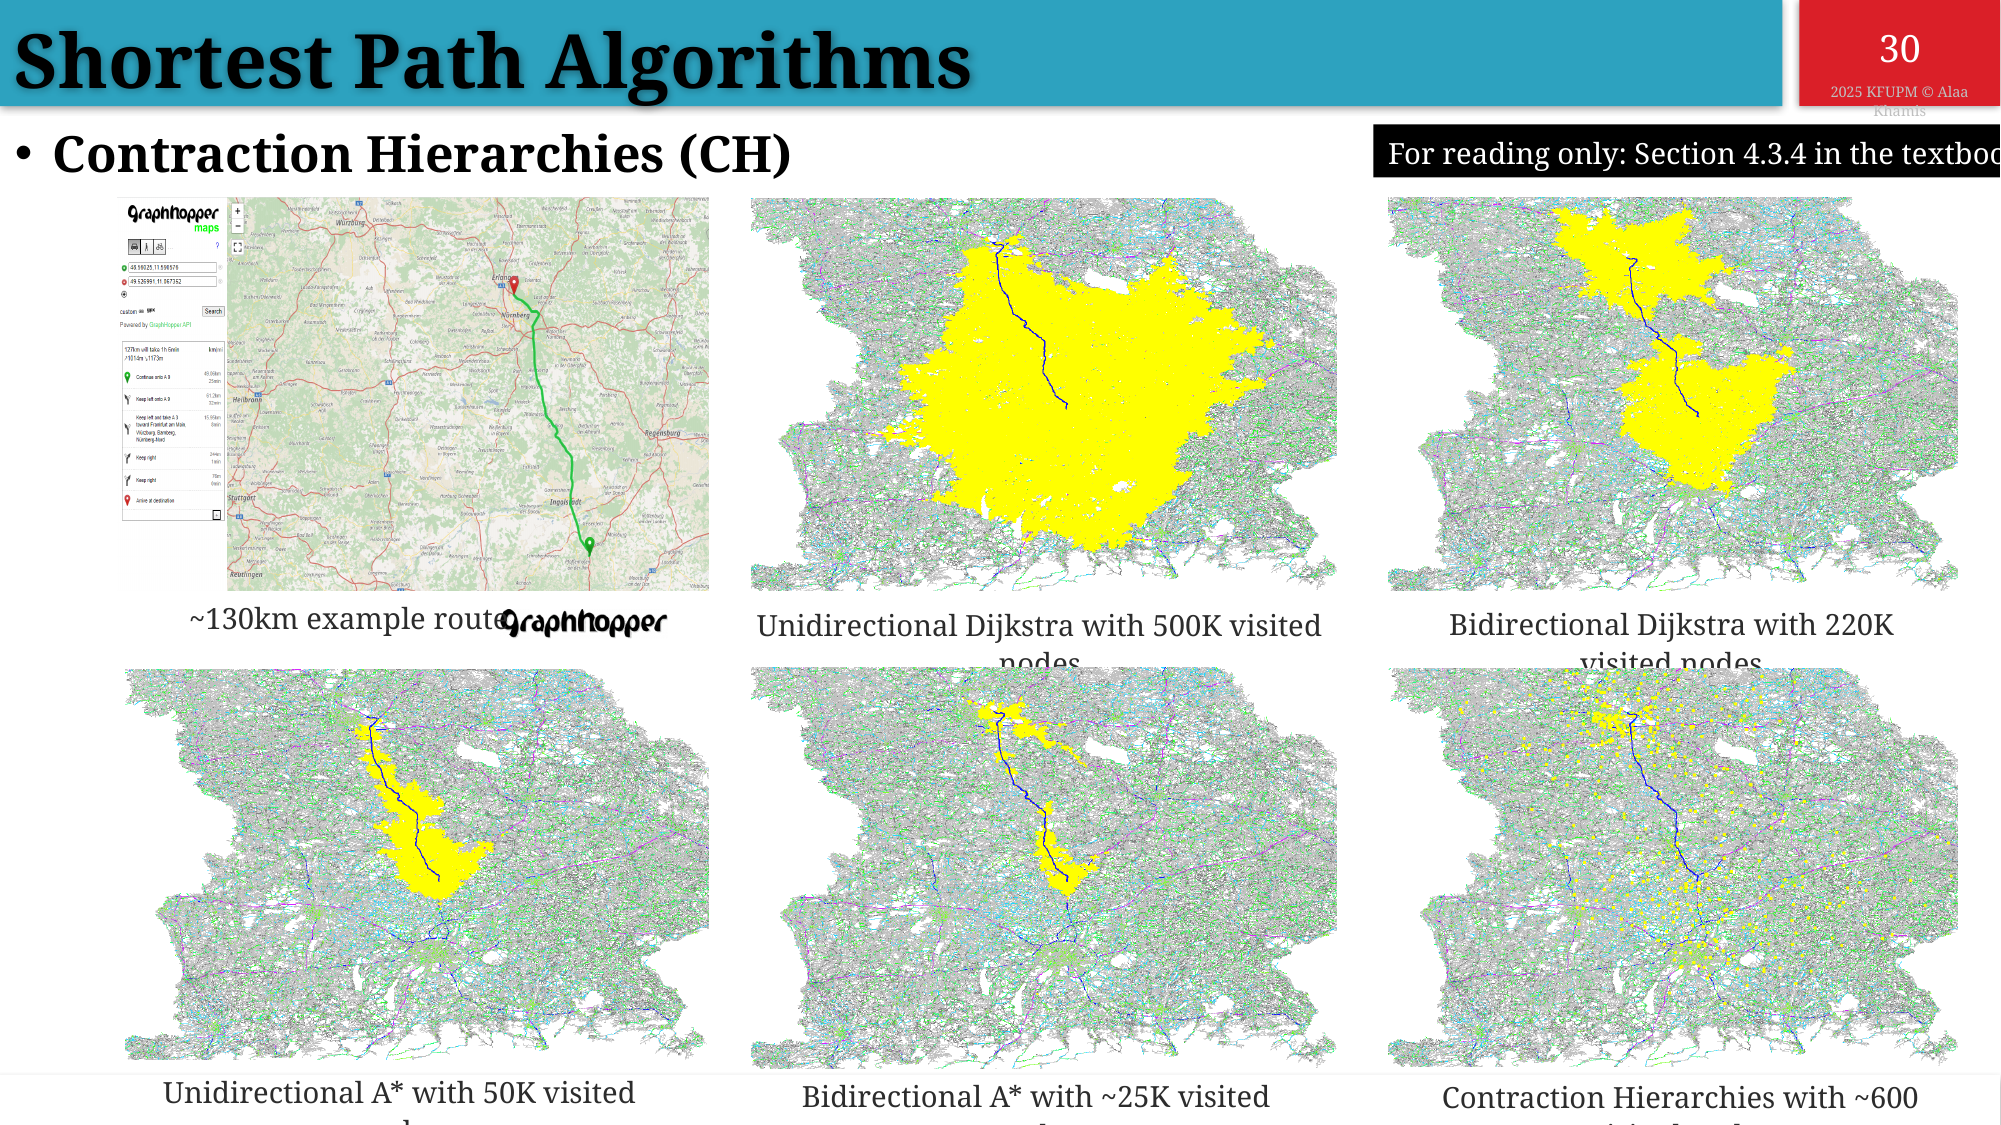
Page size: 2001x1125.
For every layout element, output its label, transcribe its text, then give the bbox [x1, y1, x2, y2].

picture [751, 667, 1337, 1070]
picture [499, 609, 668, 639]
text_box ~130km example route [97, 589, 602, 643]
text_box Bidirectional A* with ~25K visited nodes [751, 1078, 1322, 1125]
text_box Contraction Hierarchies (CH) [0, 120, 1500, 190]
text_box Contraction Hierarchies with ~600 visited nodes [1387, 1068, 1974, 1125]
text_box Unidirectional Dijkstra with 500K visited nodes [740, 595, 1340, 688]
text_box Bidirectional Dijkstra with 220K visited nodes [1388, 598, 1955, 668]
text_box Unidirectional A* with 50K visited nodes [109, 1063, 691, 1125]
picture [751, 198, 1337, 591]
text_box For reading only: Section 4.3.4 in the textbook [1373, 124, 2000, 178]
picture [117, 197, 709, 591]
picture [1388, 197, 1958, 591]
picture [124, 669, 709, 1060]
text_box Shortest Path Algorithms [0, 0, 1753, 110]
picture [1388, 668, 1958, 1067]
